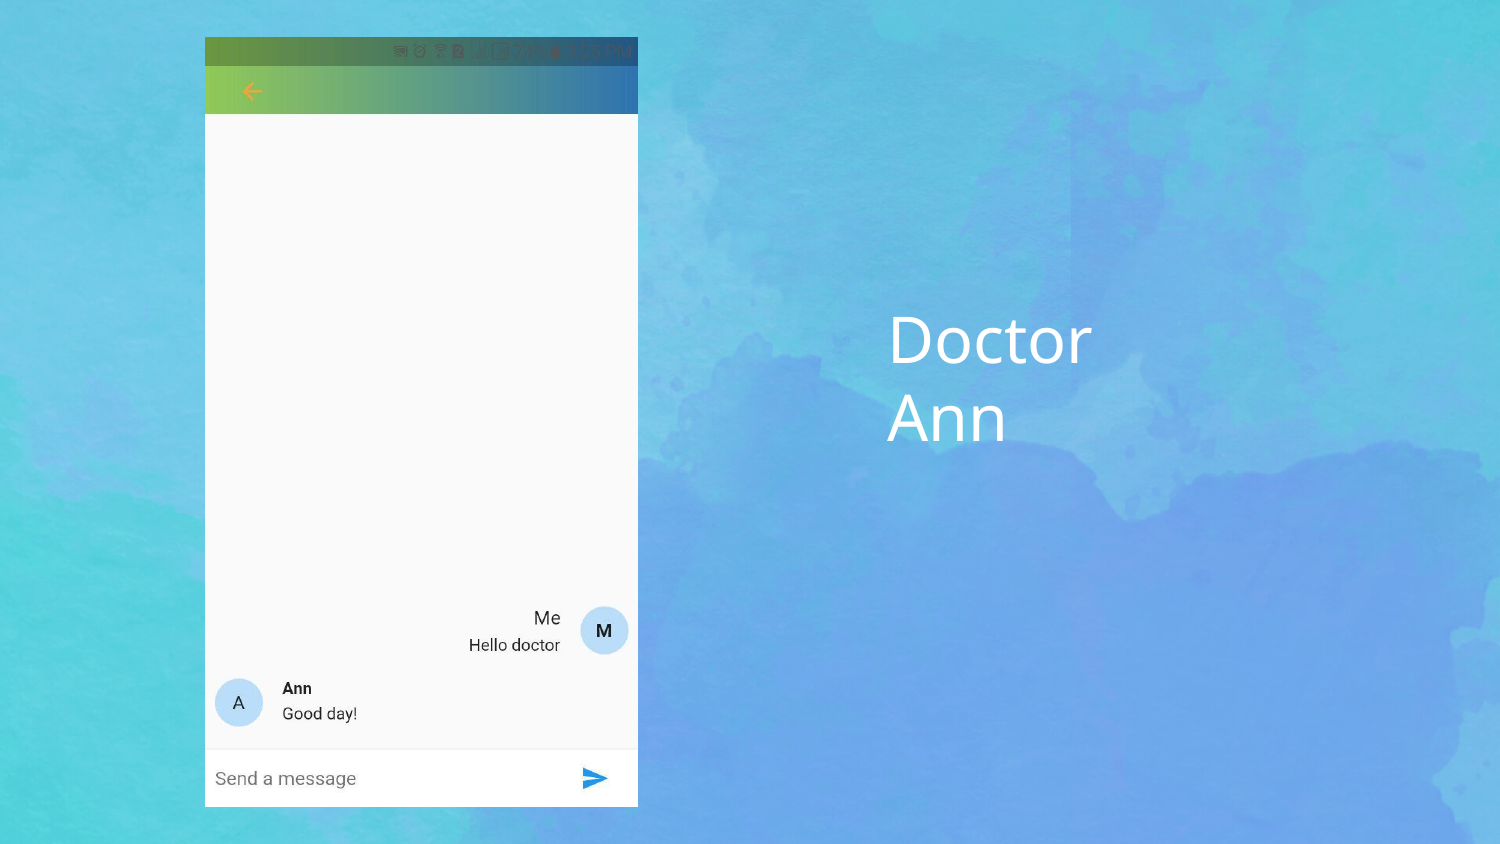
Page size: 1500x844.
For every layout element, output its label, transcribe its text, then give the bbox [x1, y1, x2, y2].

picture [0, 0, 1500, 844]
title Doctor Ann [872, 374, 1243, 470]
